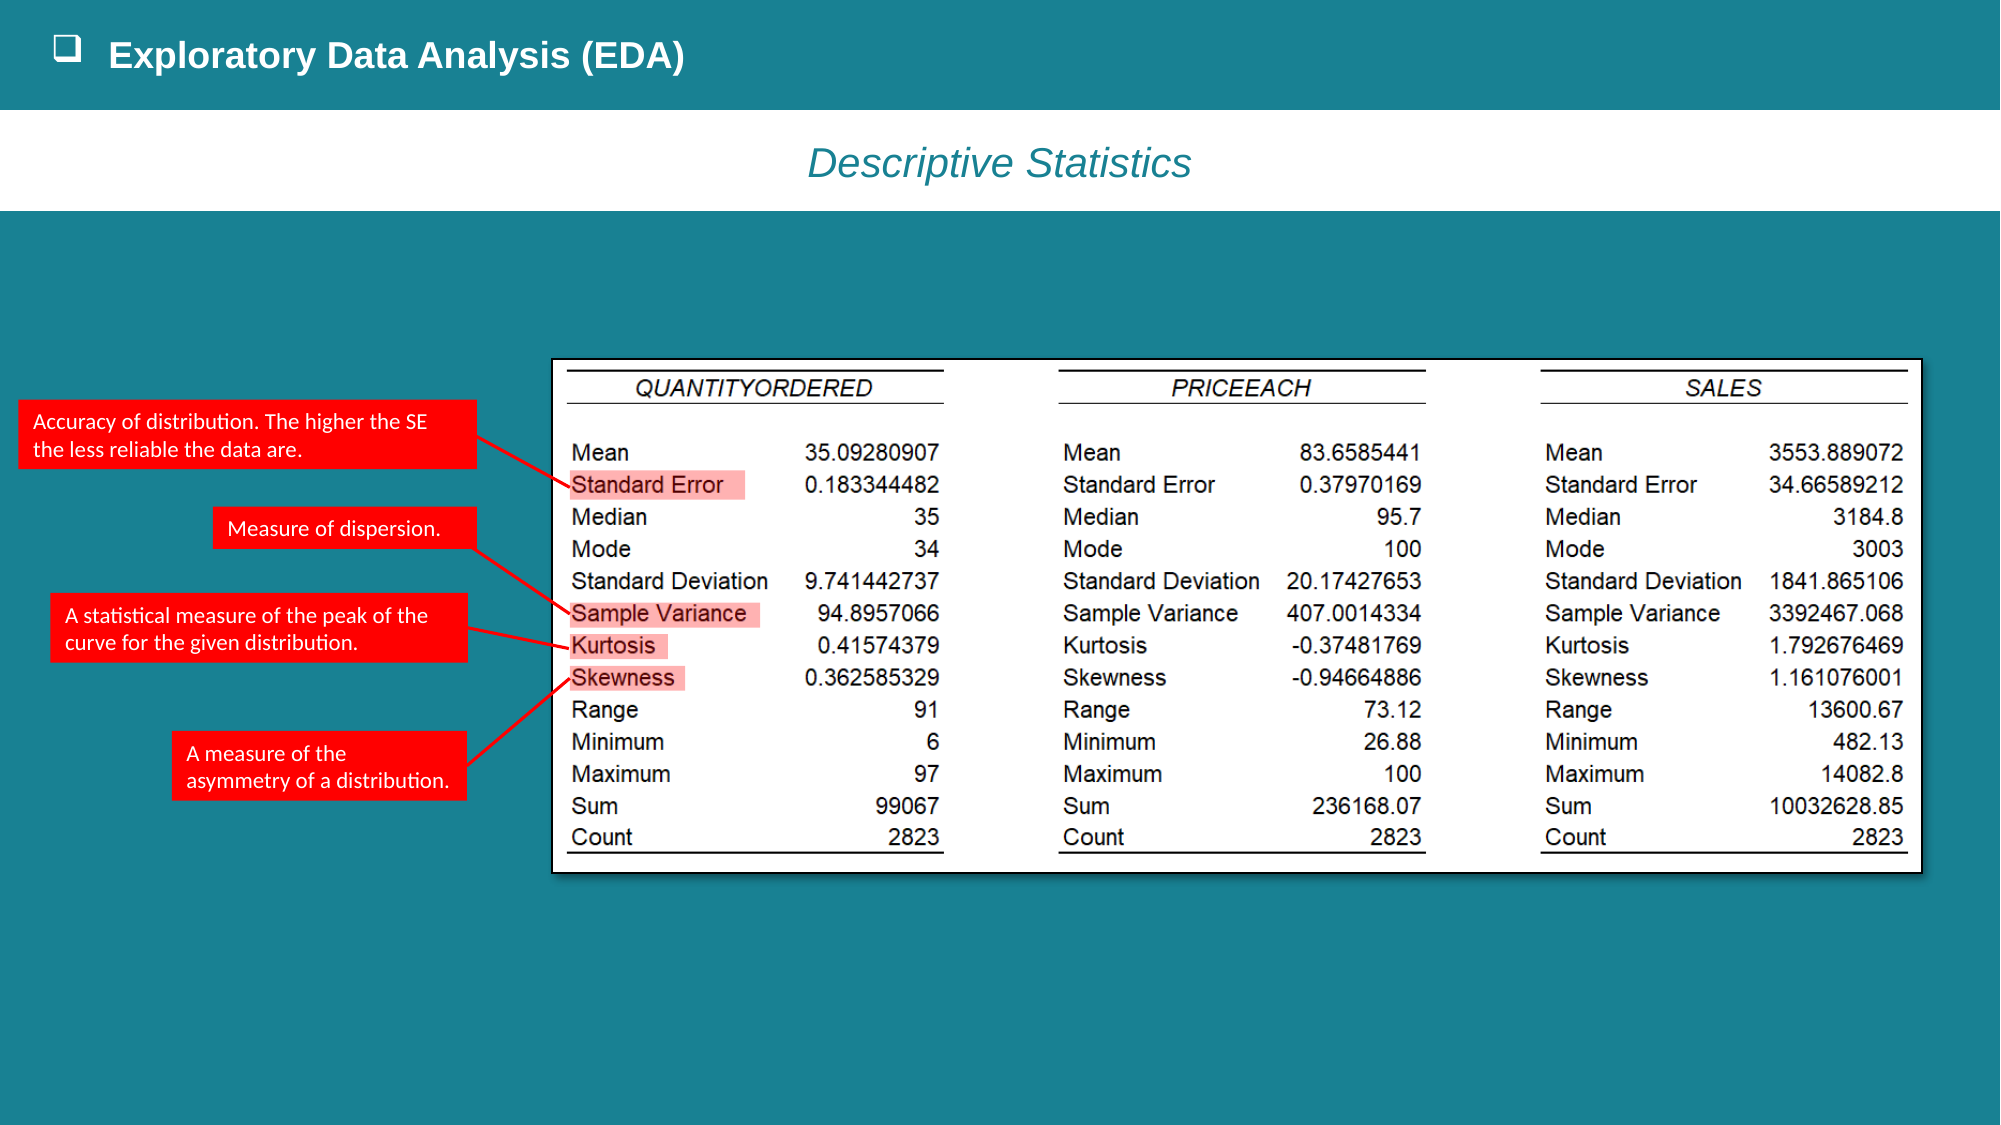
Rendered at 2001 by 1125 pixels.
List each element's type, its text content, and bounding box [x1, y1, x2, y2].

text_box Accuracy of distribution. The higher the SE the less reliable the data are. [18, 399, 477, 470]
text_box Measure of dispersion. [212, 506, 477, 549]
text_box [467, 544, 570, 614]
text_box A measure of the asymmetry of a distribution. [171, 730, 467, 801]
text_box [472, 434, 570, 488]
text_box Exploratory Data Analysis (EDA) [35, 23, 1937, 84]
text_box Descriptive Statistics [0, 110, 2000, 211]
picture [553, 360, 1922, 872]
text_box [466, 678, 570, 767]
text_box A statistical measure of the peak of the curve for the given distribution. [50, 592, 468, 663]
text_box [467, 628, 569, 649]
